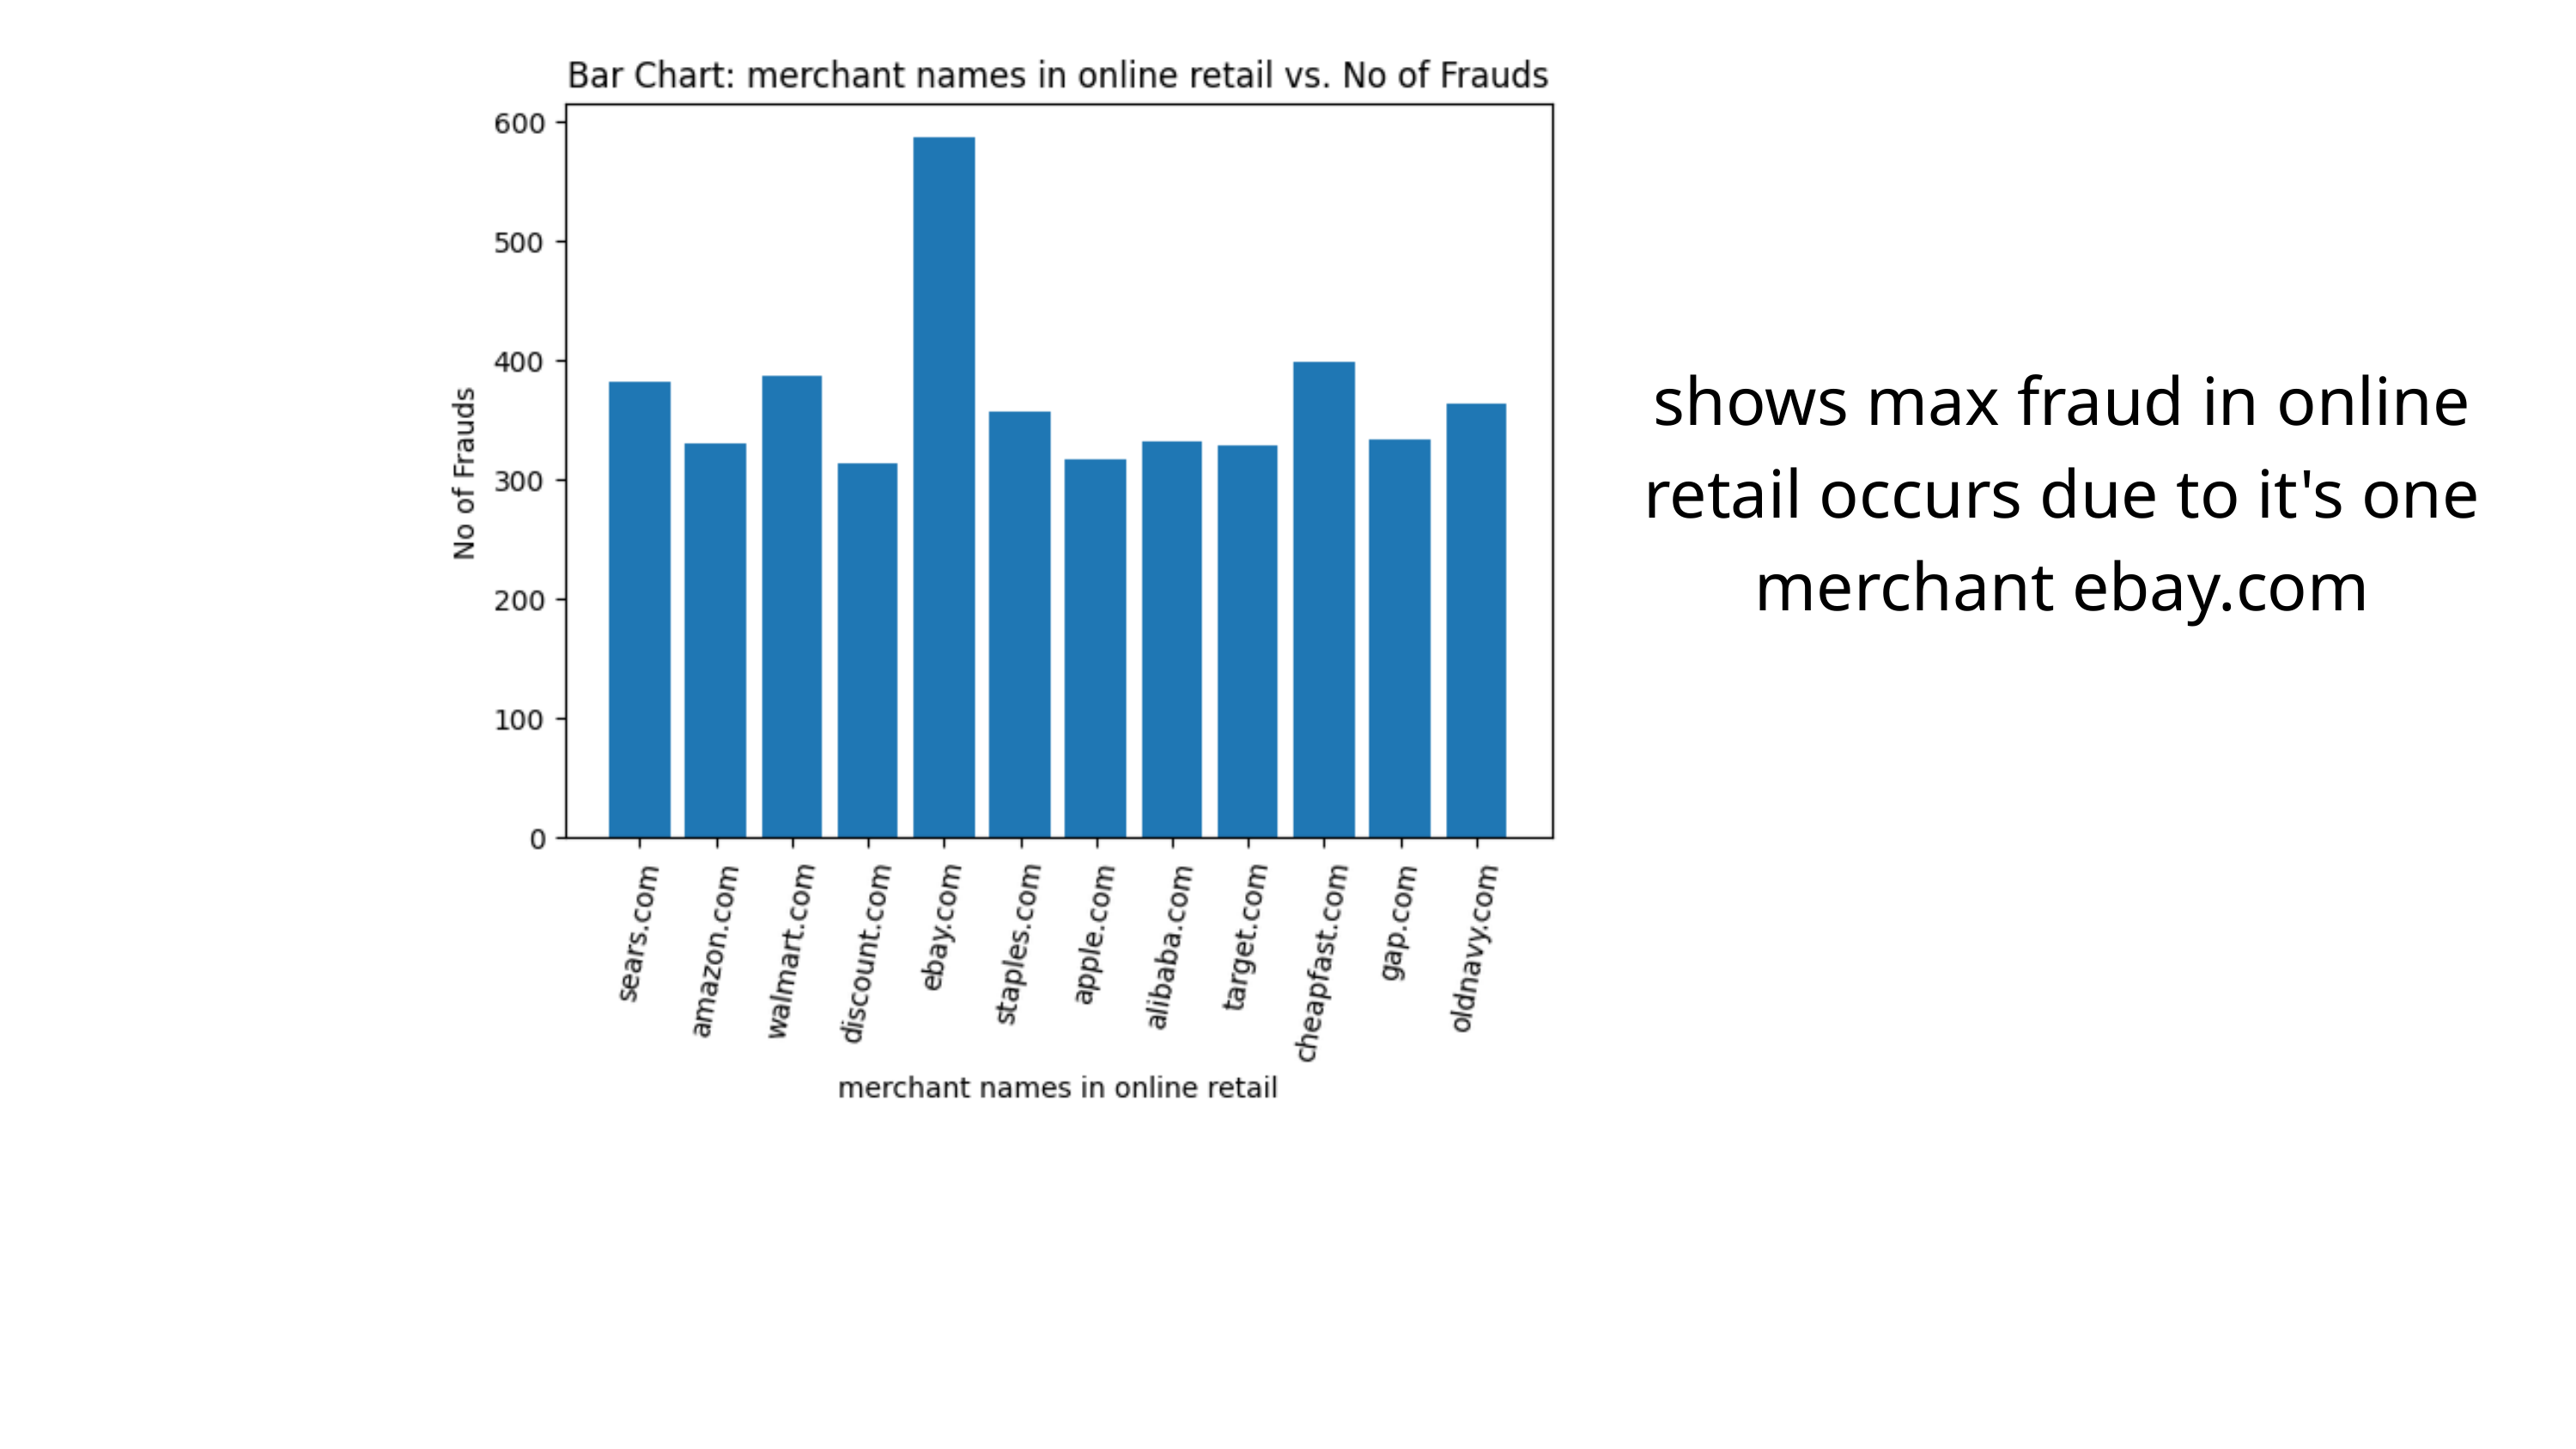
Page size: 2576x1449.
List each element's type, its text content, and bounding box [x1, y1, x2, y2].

text_box shows max fraud in online retail occurs due to it's one merchant ebay.com [1612, 345, 2513, 624]
text_box [434, 40, 1571, 1122]
